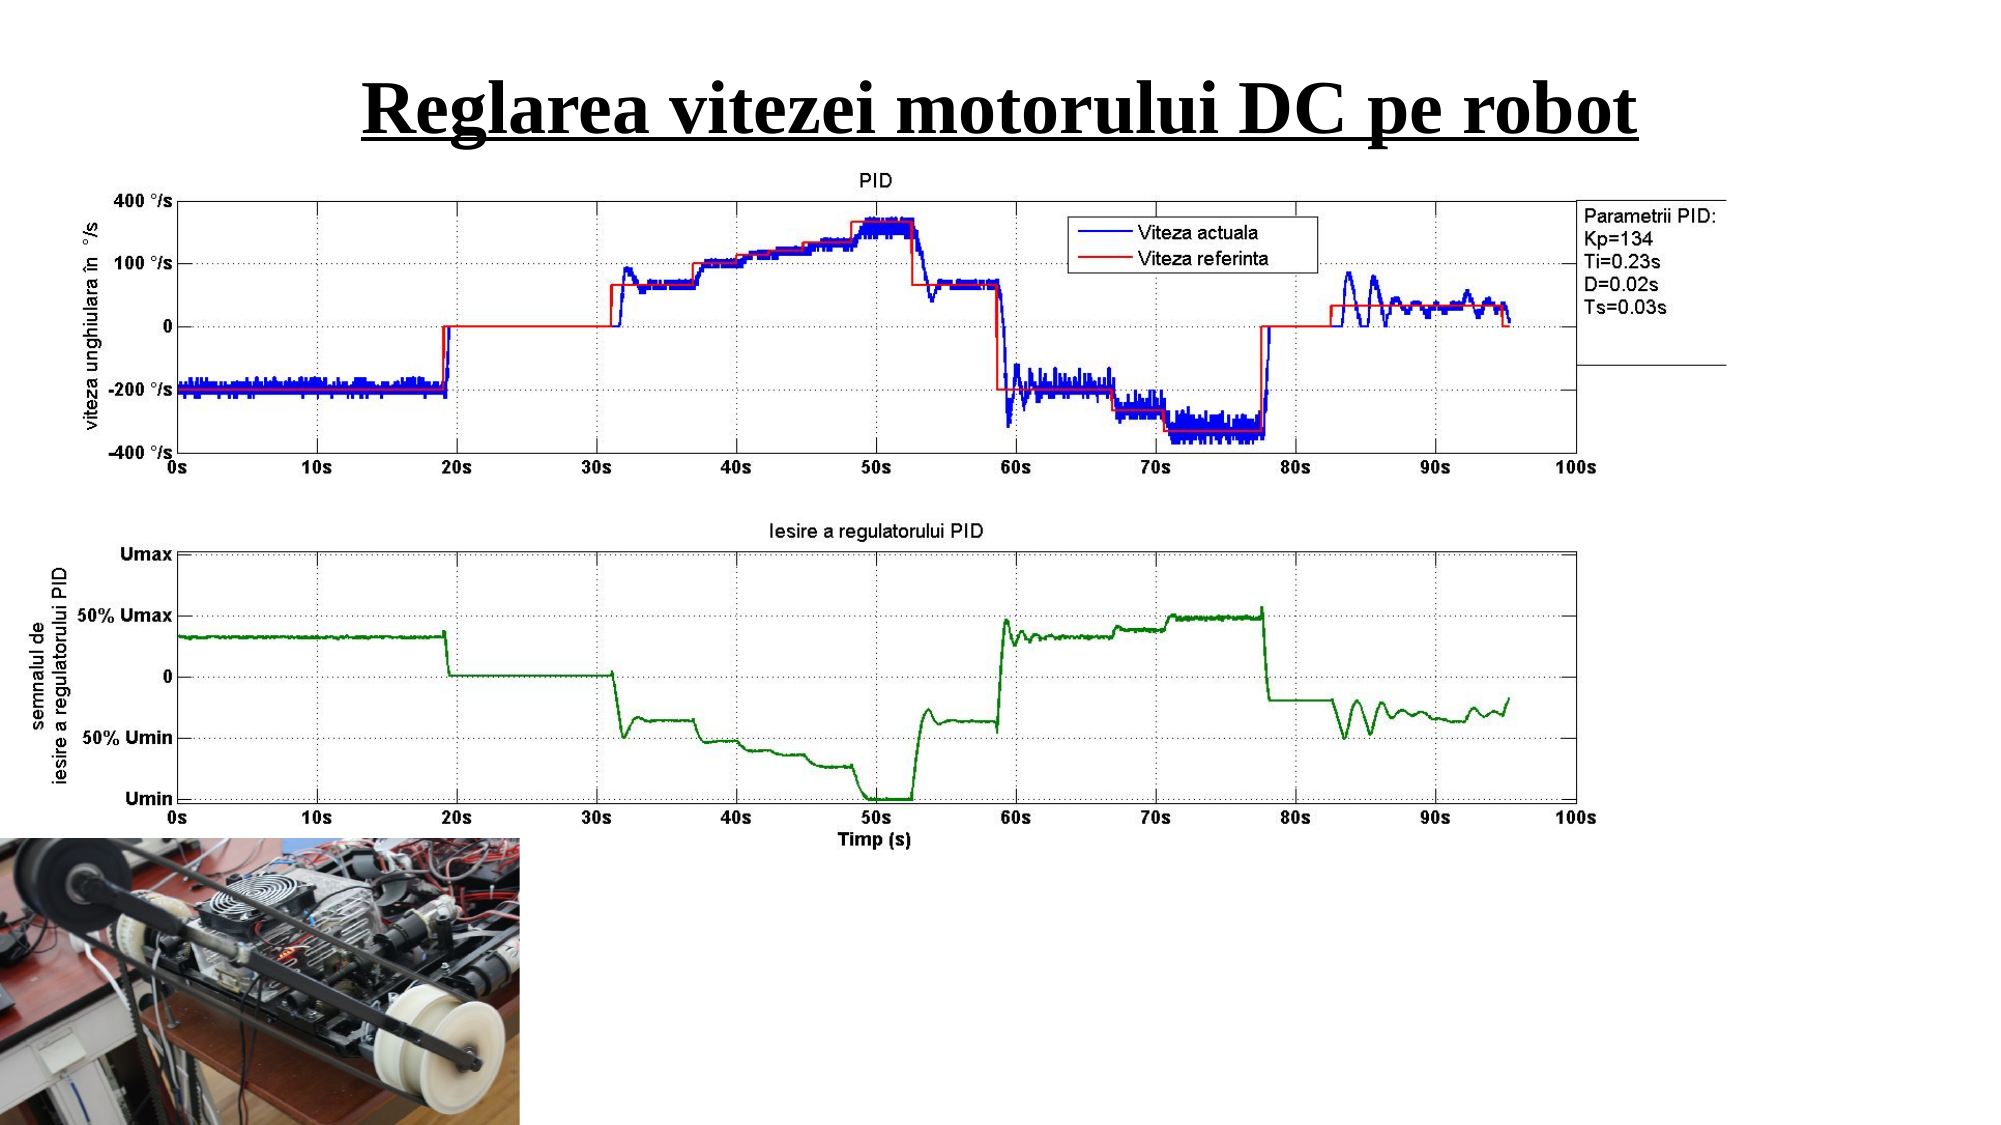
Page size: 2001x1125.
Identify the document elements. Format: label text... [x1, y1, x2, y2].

picture [0, 163, 1727, 1125]
title Reglarea vitezei motorului DC pe robot [137, 59, 1863, 158]
